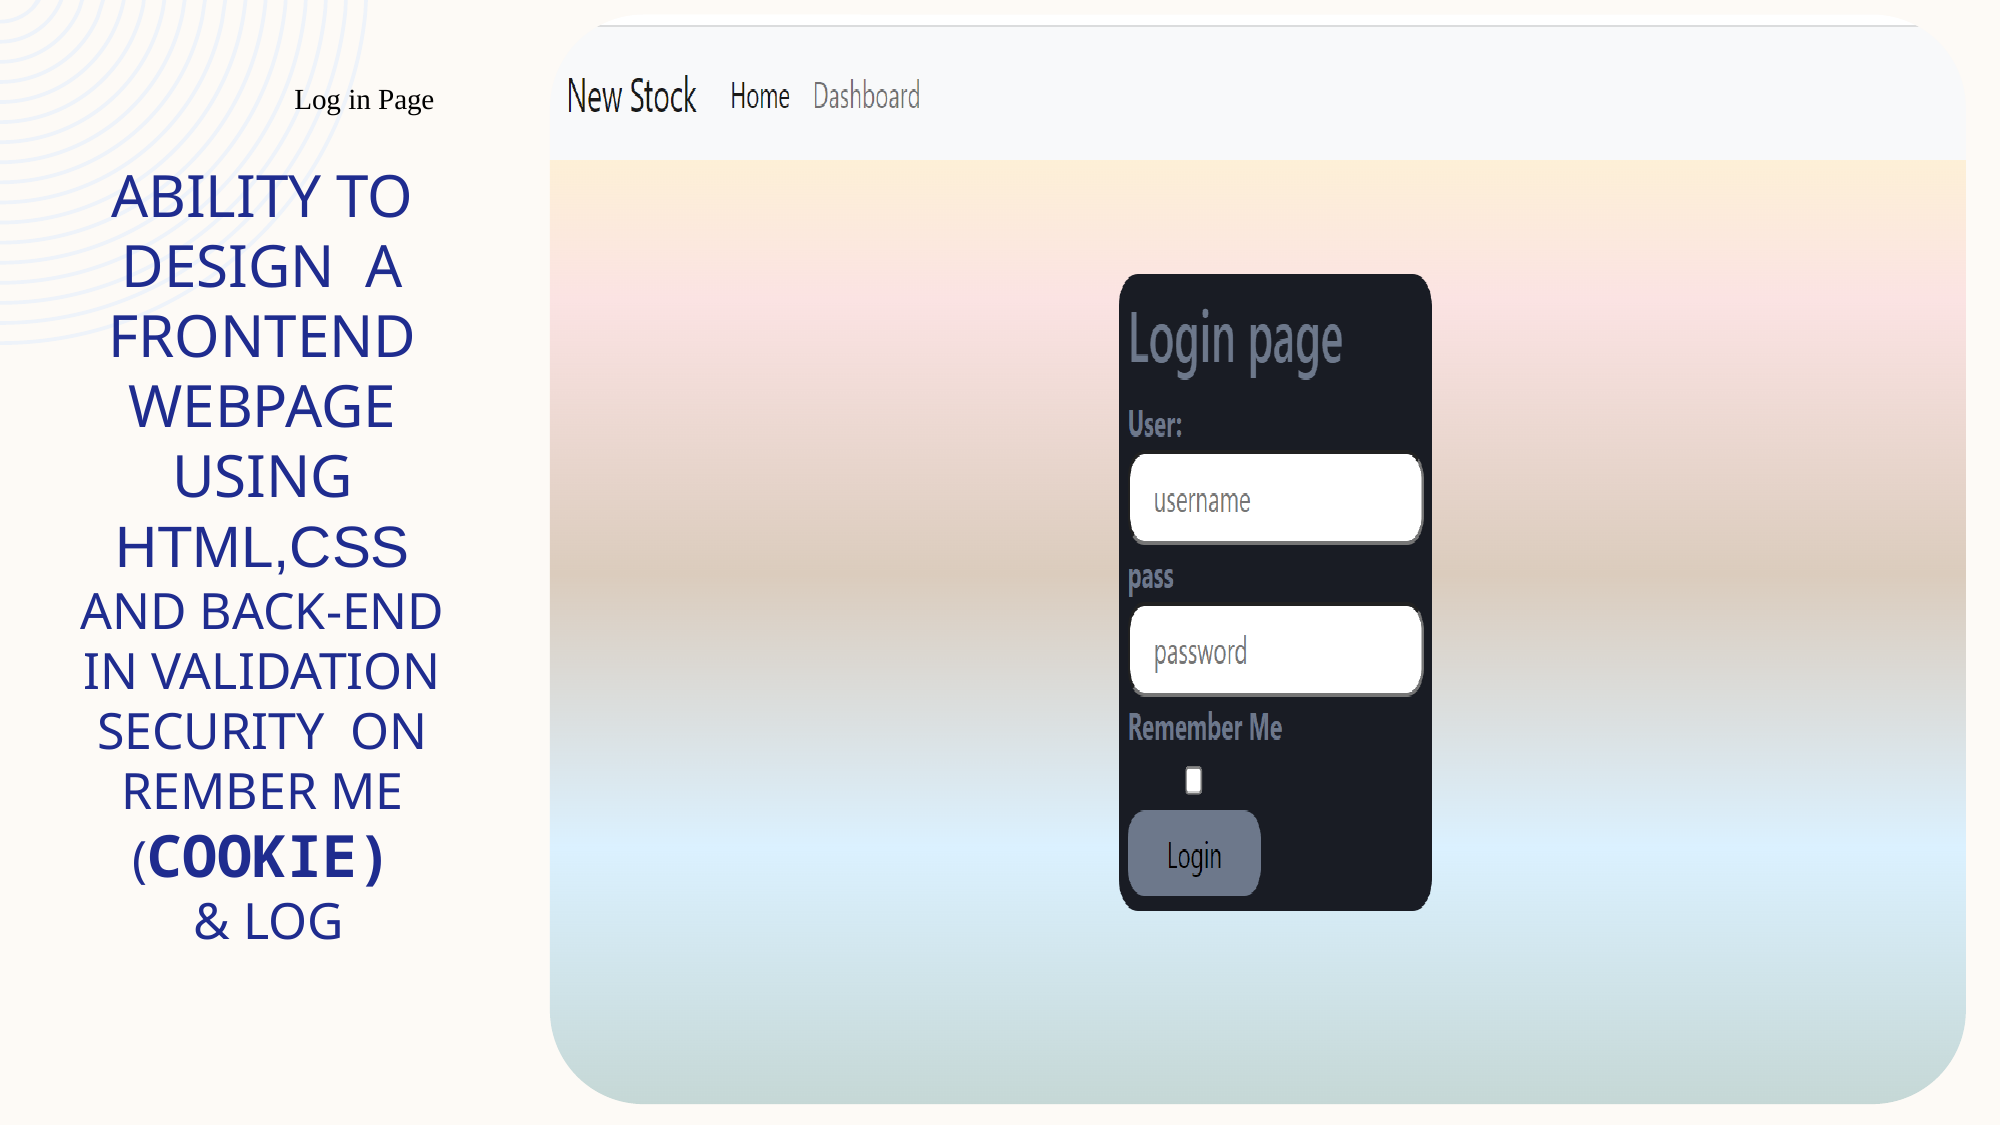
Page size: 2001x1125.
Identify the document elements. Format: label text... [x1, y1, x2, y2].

footer Log in Page [101, 75, 549, 120]
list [549, 14, 1966, 1105]
title ability to design a frontend webpage using HTML,CSS and back-end in validation security on rember me (cookie) & loG [56, 152, 469, 1023]
